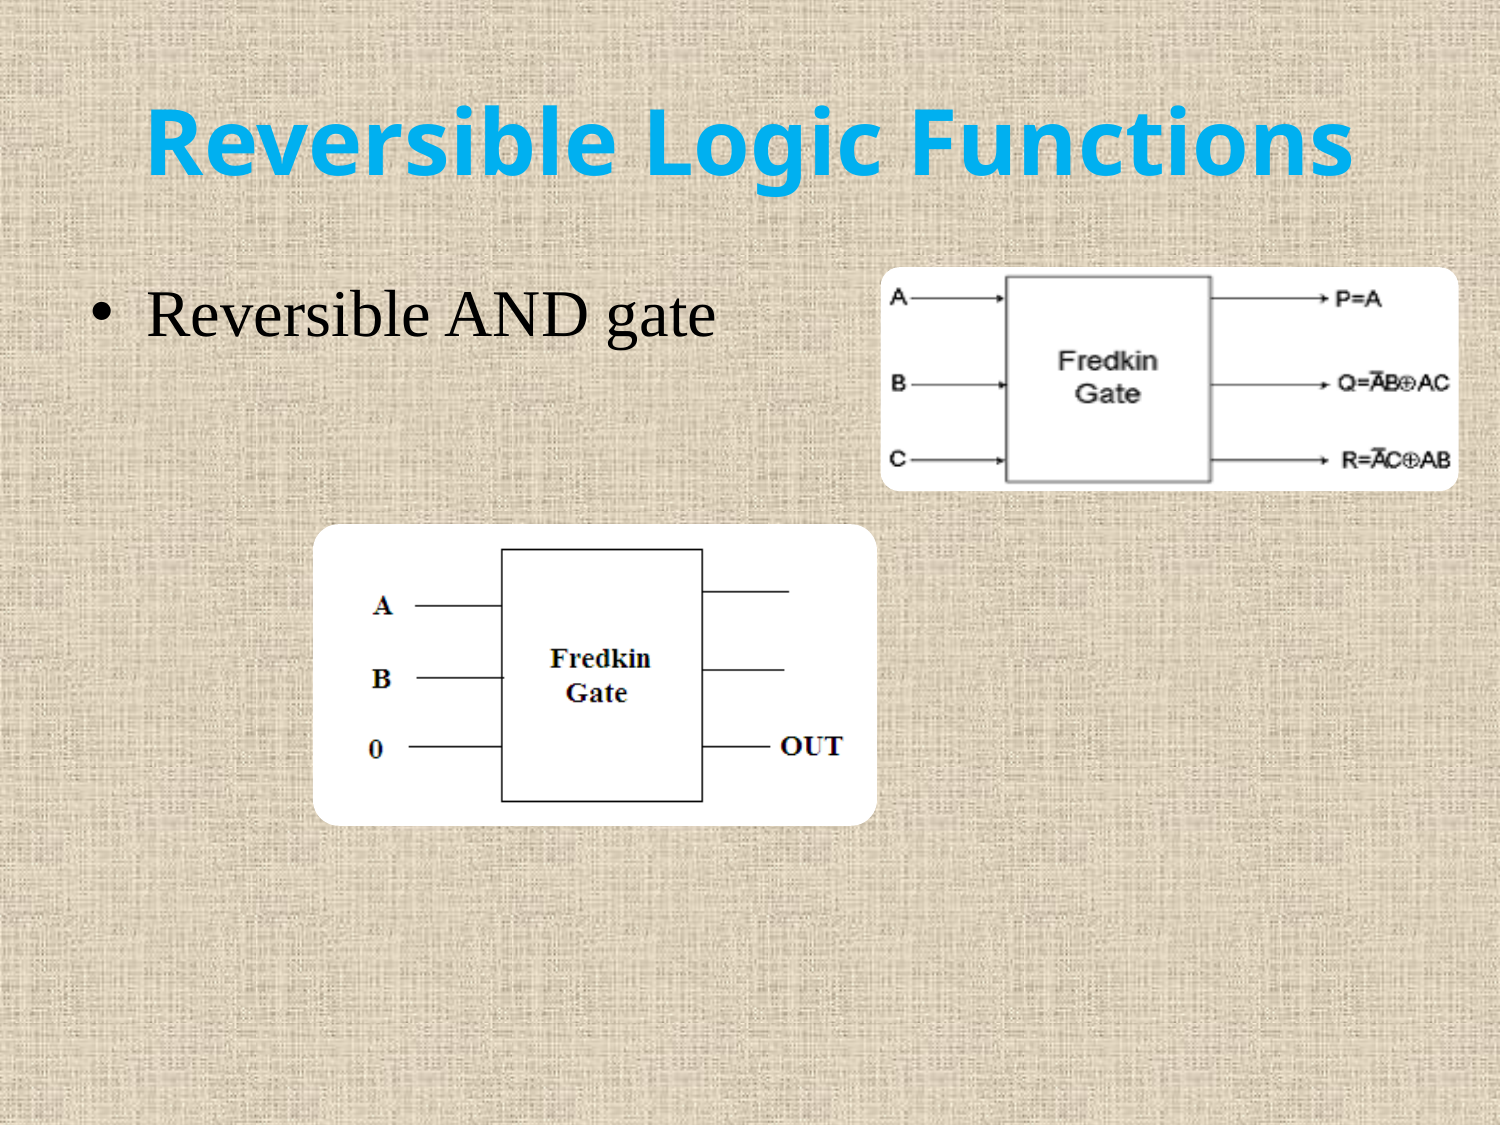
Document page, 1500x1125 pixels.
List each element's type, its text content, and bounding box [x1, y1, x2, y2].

list Reversible AND gate [75, 262, 1425, 1005]
title Reversible Logic Functions [75, 45, 1425, 233]
picture [0, 0, 1500, 1125]
